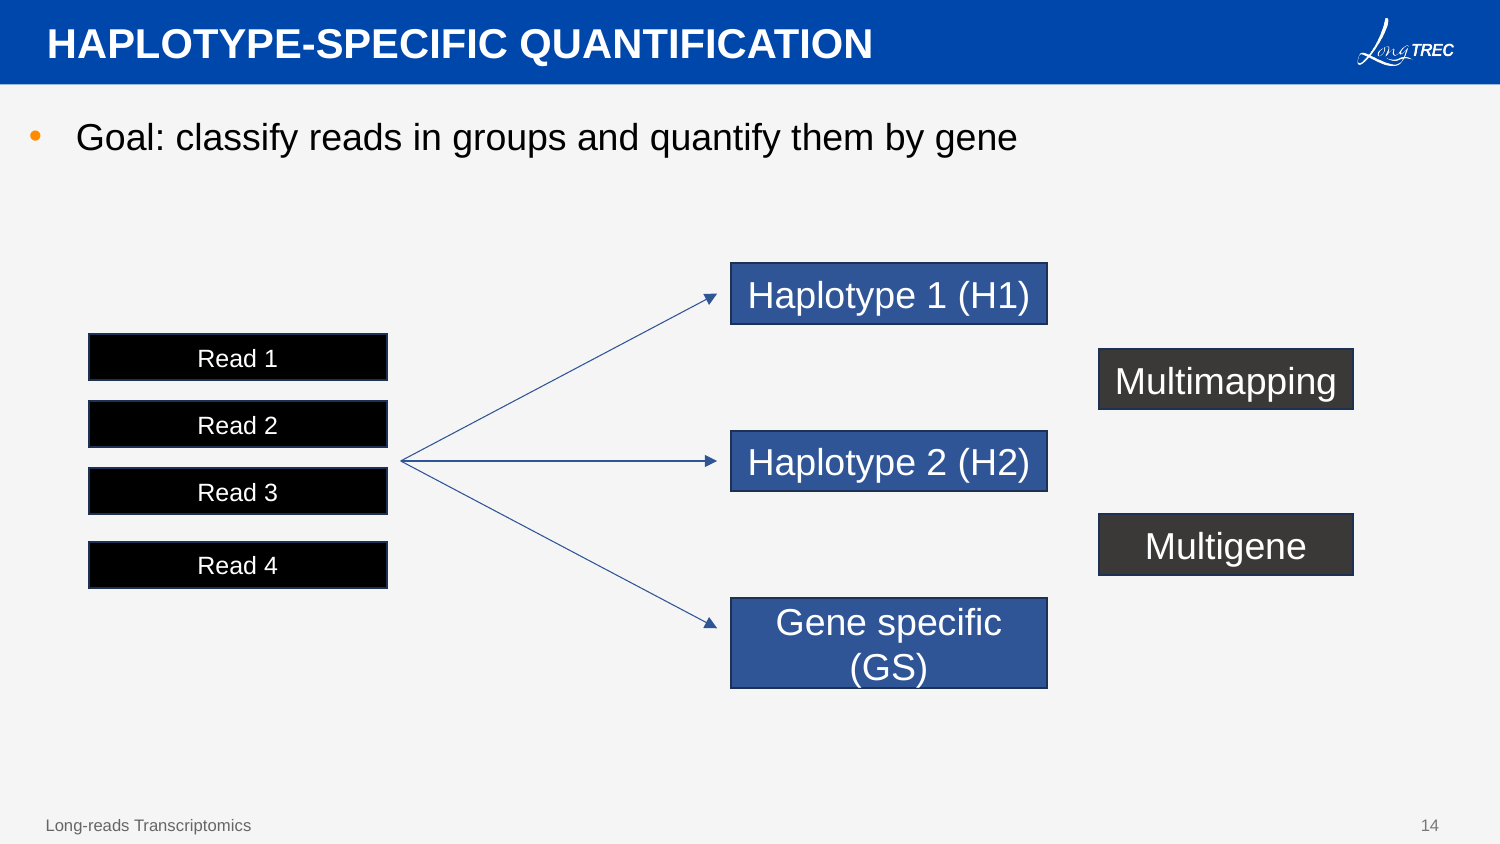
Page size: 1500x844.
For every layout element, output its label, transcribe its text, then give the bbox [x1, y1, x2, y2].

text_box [400, 263, 1048, 689]
slide_number 14 [1116, 802, 1455, 844]
text_box Multimapping [1098, 348, 1354, 410]
picture [1357, 18, 1454, 66]
text_box Goal: classify reads in groups and quantify them by gene [14, 105, 1048, 166]
text_box Multigene [1098, 513, 1354, 576]
text_box HAPLOTYPE-SPECIFIC QUANTIFICATION [46, 17, 1136, 68]
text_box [88, 334, 388, 588]
picture [0, 85, 1500, 844]
